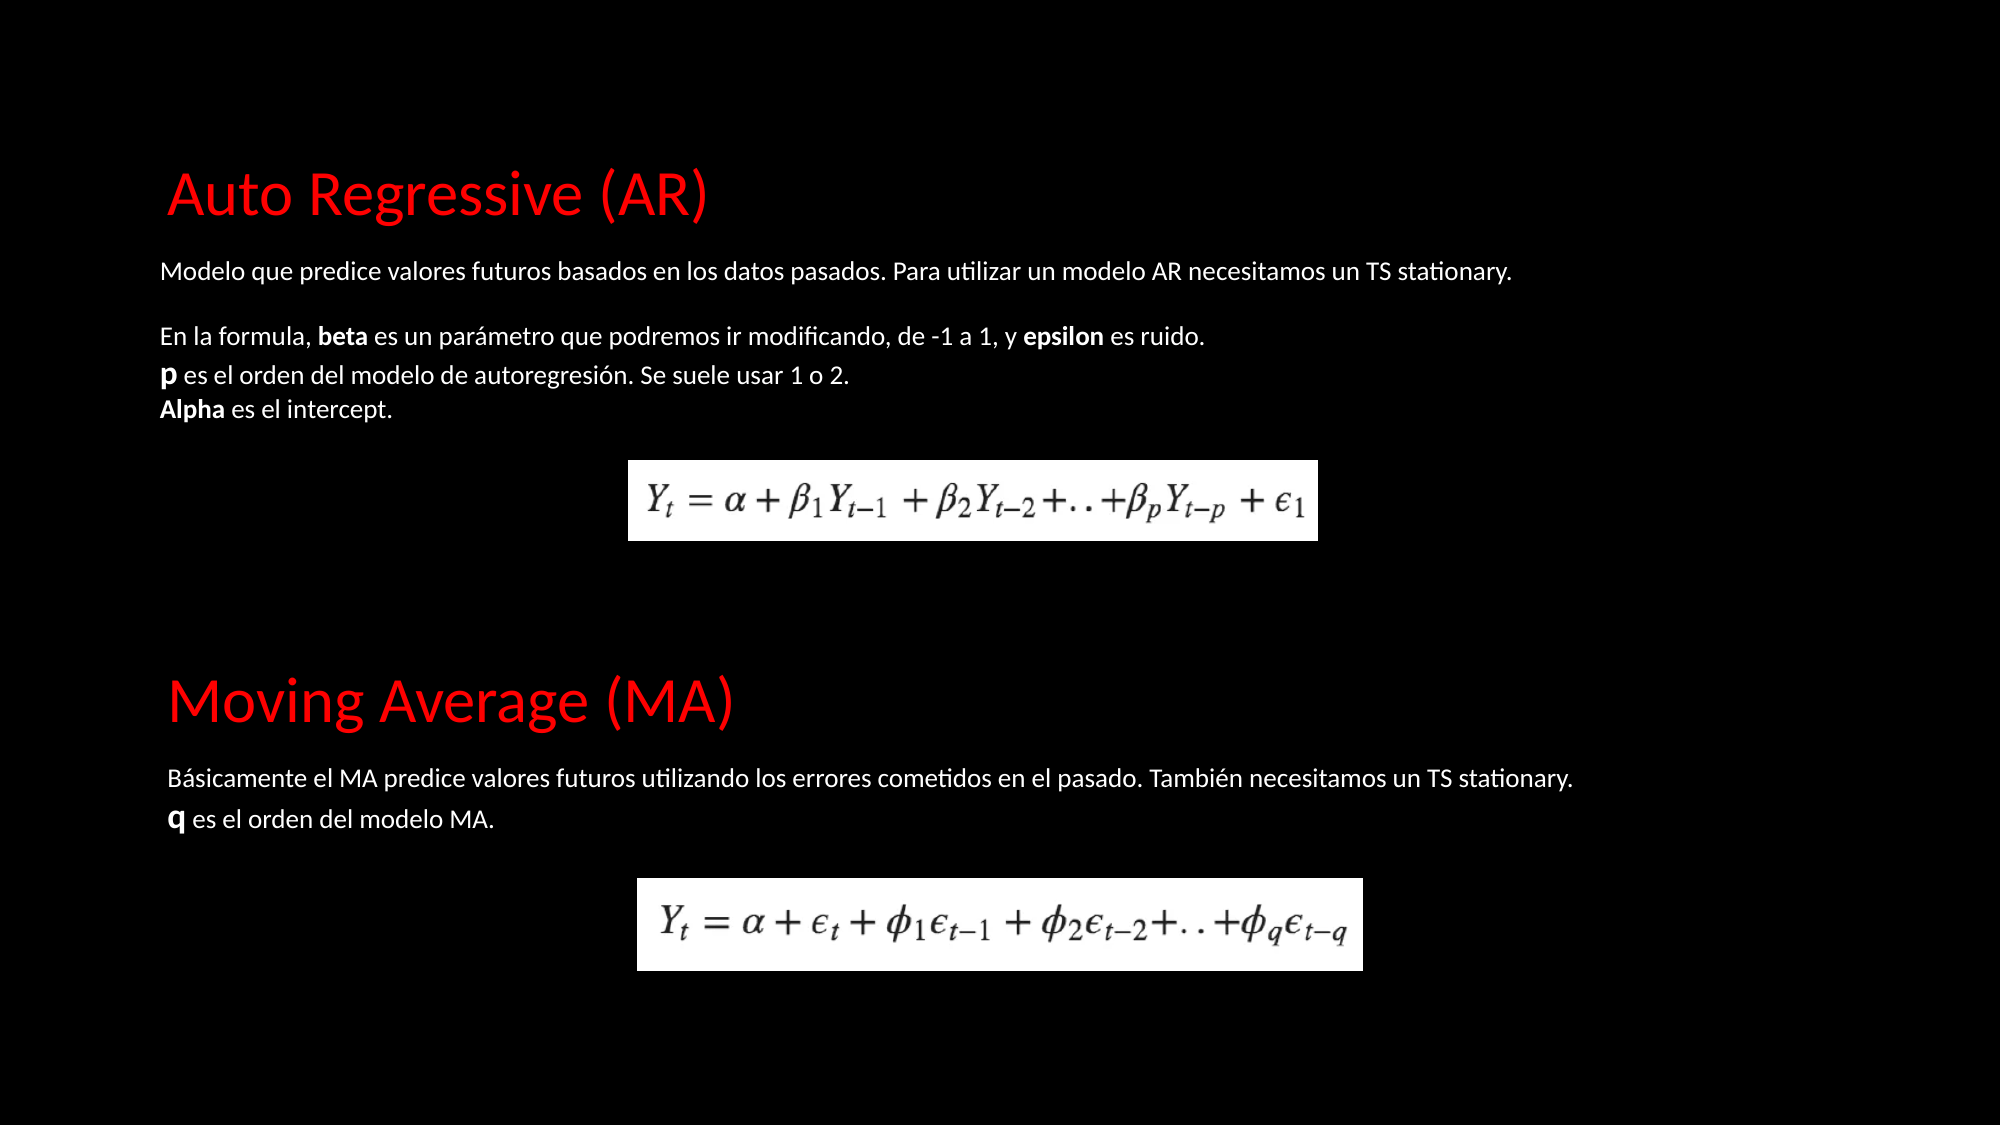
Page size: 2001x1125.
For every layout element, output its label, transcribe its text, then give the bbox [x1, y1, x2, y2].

title Moving Average (MA) [152, 639, 1769, 765]
picture [628, 460, 1318, 541]
text_box Básicamente el MA predice valores futuros utilizando los errores cometidos en el pasado. También necesitamos un TS stationary. q es el orden del modelo MA. [152, 745, 1863, 879]
text_box Modelo que predice valores futuros basados en los datos pasados. Para utilizar un modelo AR necesitamos un TS stationary. En la formula, beta es un parámetro que podremos ir modificando, de -1 a 1, y epsilon es ruido. p es el orden del modelo de autoregresión. Se suele usar 1 o 2. Alpha es el intercept. [144, 238, 1870, 440]
picture [636, 878, 1364, 971]
title Auto Regressive (AR) [152, 131, 1769, 257]
